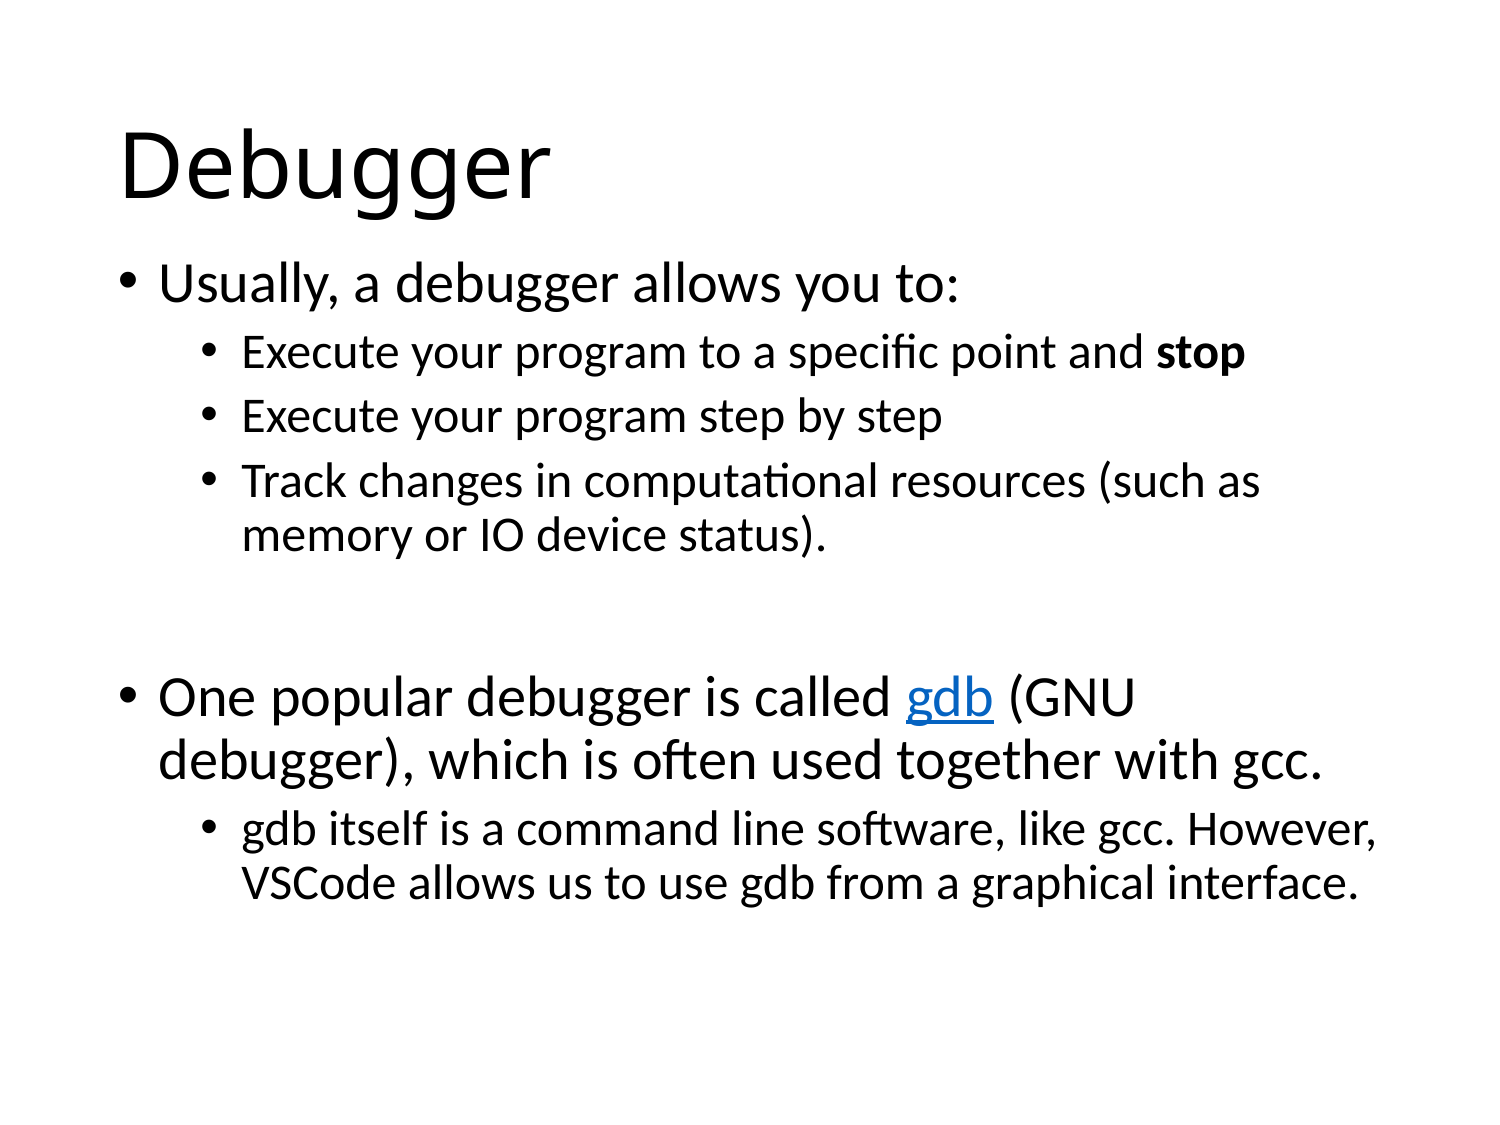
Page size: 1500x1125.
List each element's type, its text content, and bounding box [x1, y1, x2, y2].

title Debugger [103, 59, 1397, 244]
list Usually, a debugger allows you to: Execute your program to a specific point and stop Execute your program step by step Track changes in computational resources (such as memory or IO device status). One popular debugger is called gdb (GNU debugger), which is often used together with gcc. gdb itself is a command line software, like gcc. However, VSCode allows us to use gdb from a graphical interface. [103, 244, 1397, 1014]
